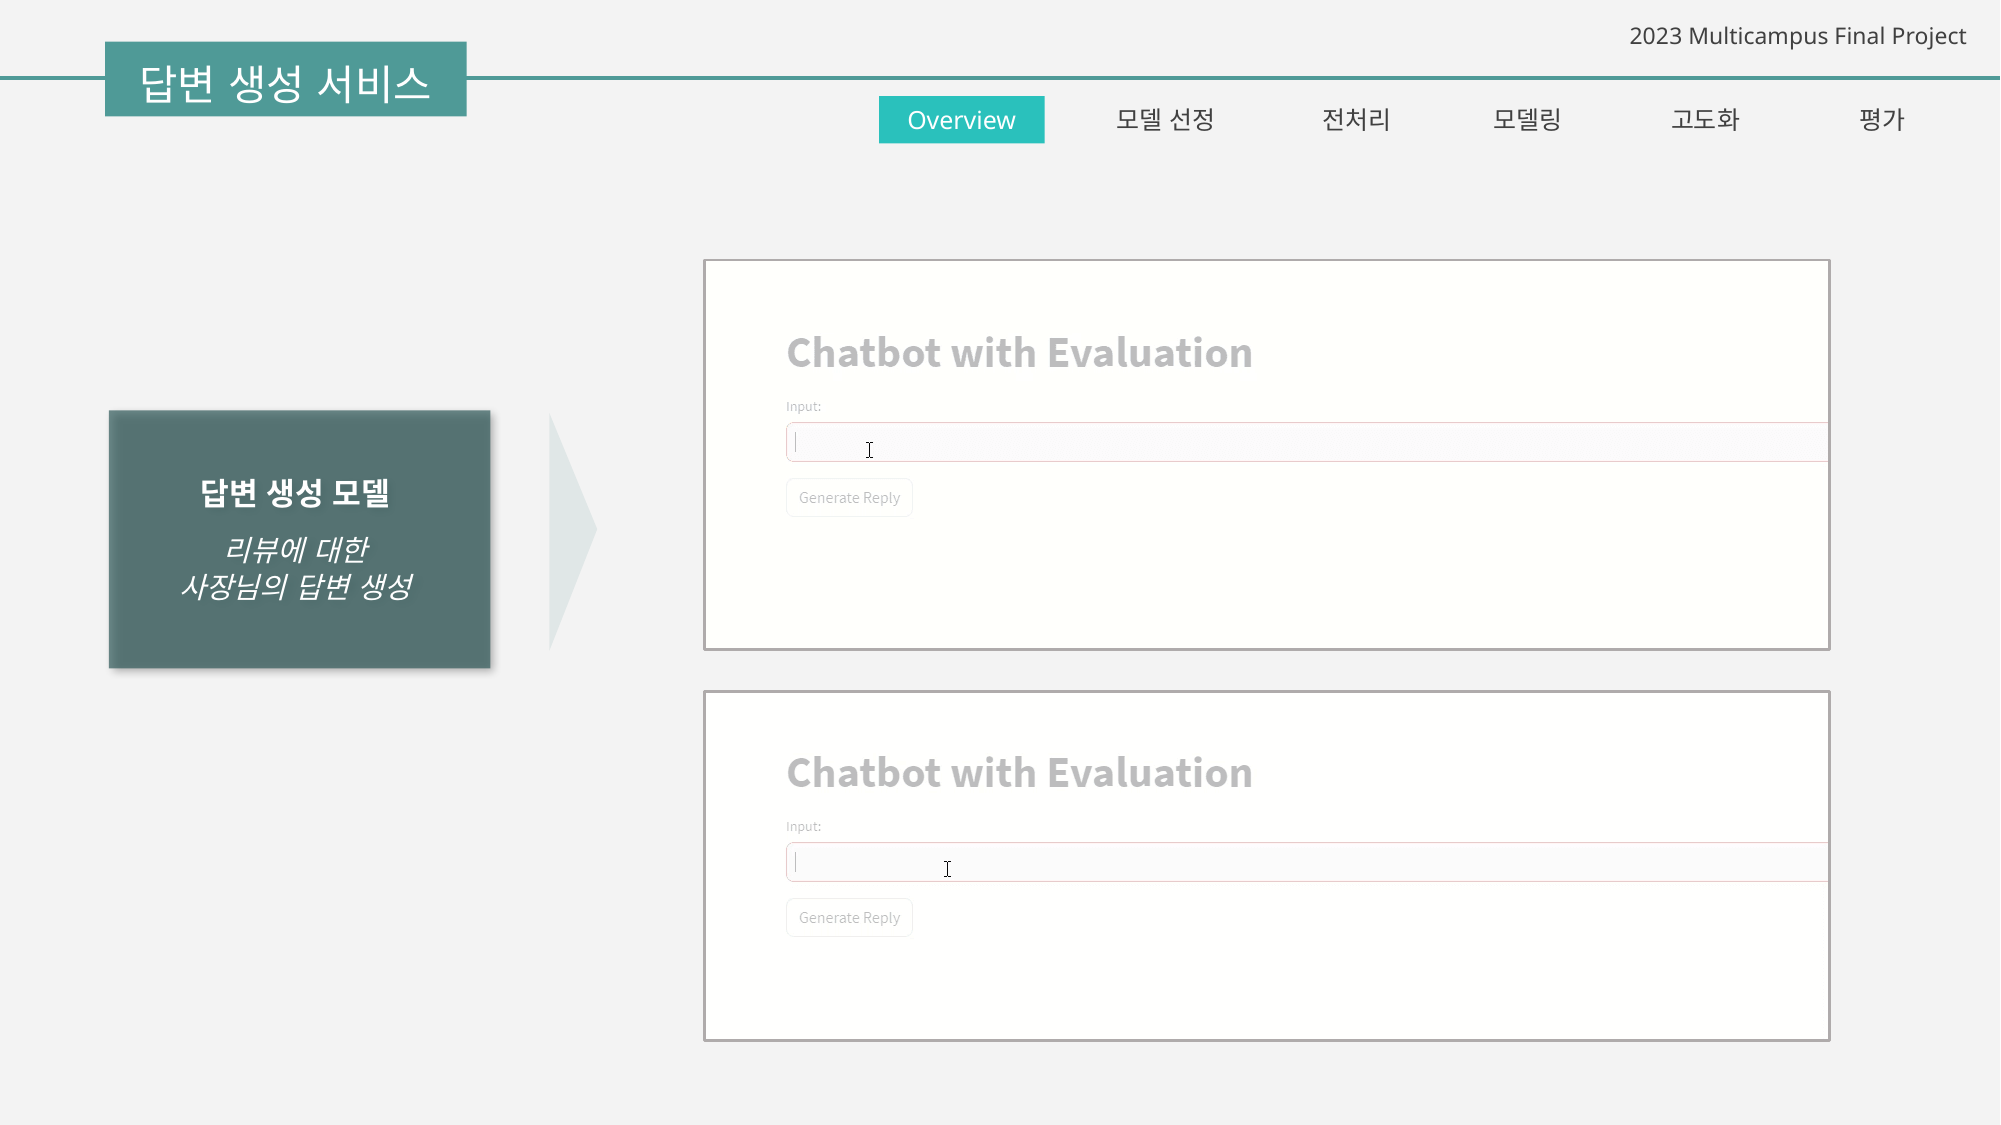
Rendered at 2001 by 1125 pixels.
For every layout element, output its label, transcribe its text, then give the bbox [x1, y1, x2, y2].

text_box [879, 96, 1972, 144]
picture [705, 261, 1828, 649]
text_box 답변 생성 서비스 [105, 41, 467, 77]
text_box 답변 생성 서비스 [105, 78, 467, 117]
picture [705, 692, 1828, 1040]
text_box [108, 410, 598, 669]
